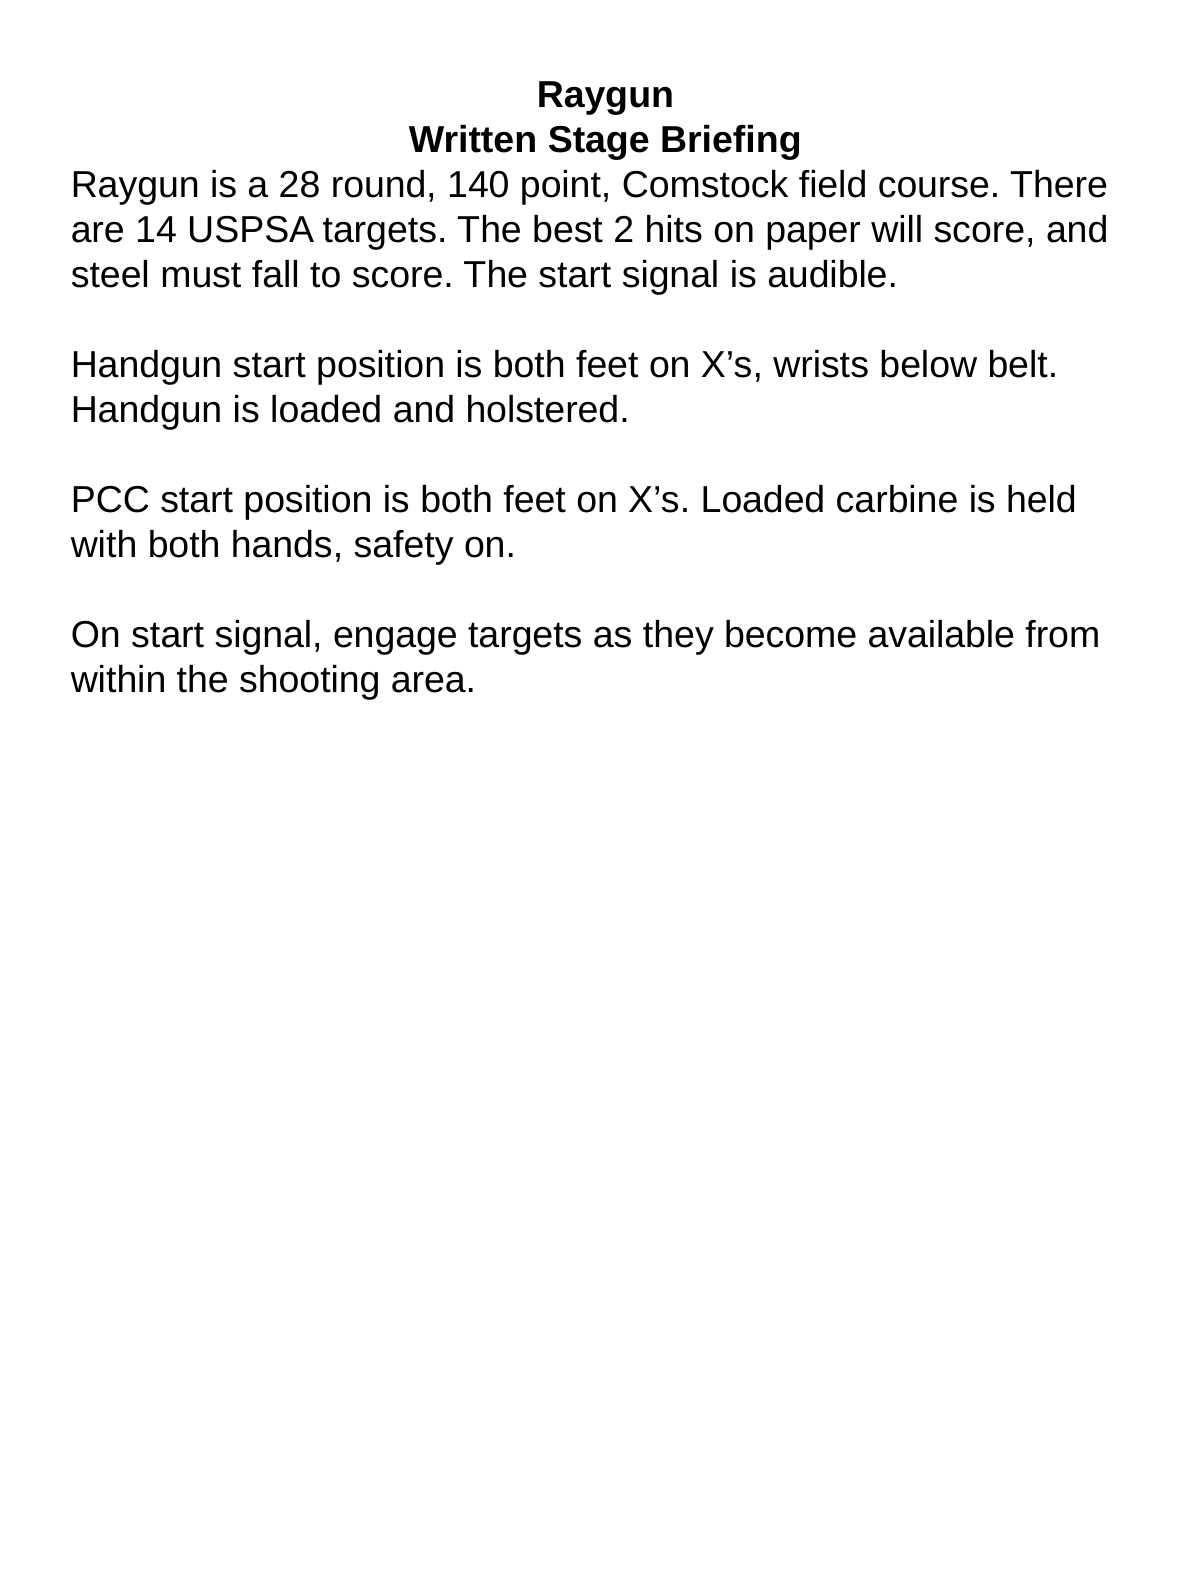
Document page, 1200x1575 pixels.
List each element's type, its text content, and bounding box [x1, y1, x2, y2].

text_box Raygun Written Stage Briefing Raygun is a 28 round, 140 point, Comstock field course. There are 14 USPSA targets. The best 2 hits on paper will score, and steel must fall to score. The start signal is audible. Handgun start position is both feet on X’s, wrists below belt. Handgun is loaded and holstered. PCC start position is both feet on X’s. Loaded carbine is held with both hands, safety on. On start signal, engage targets as they become available from within the shooting area. [56, 63, 1156, 708]
